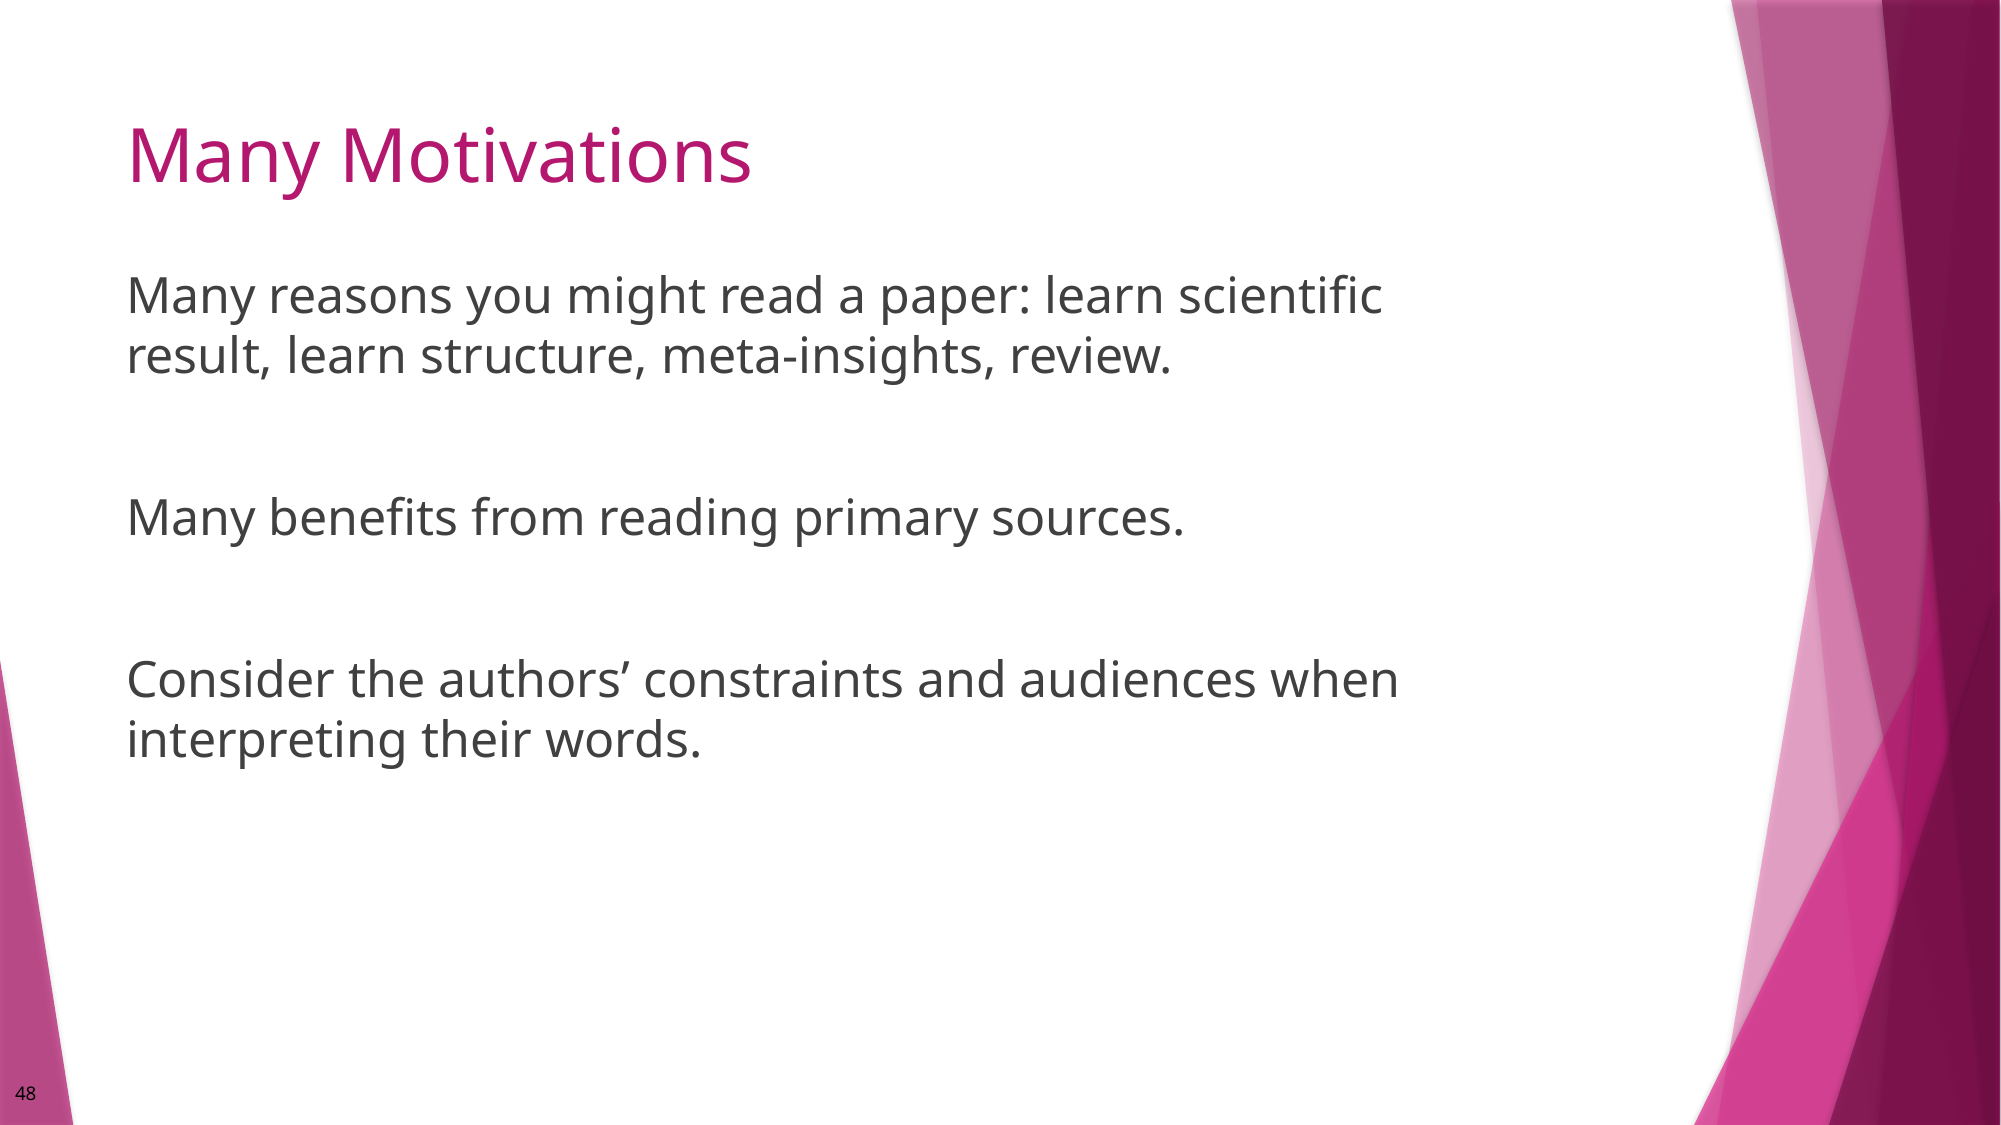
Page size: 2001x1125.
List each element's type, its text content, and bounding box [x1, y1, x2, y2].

slide_number 48 [0, 1063, 113, 1124]
title Many Motivations [111, 99, 1522, 216]
list Many reasons you might read a paper: learn scientific result, learn structure, meta-insights, review. Many benefits from reading primary sources. Consider the authors’ constraints and audiences when interpreting their words. [111, 256, 1522, 992]
